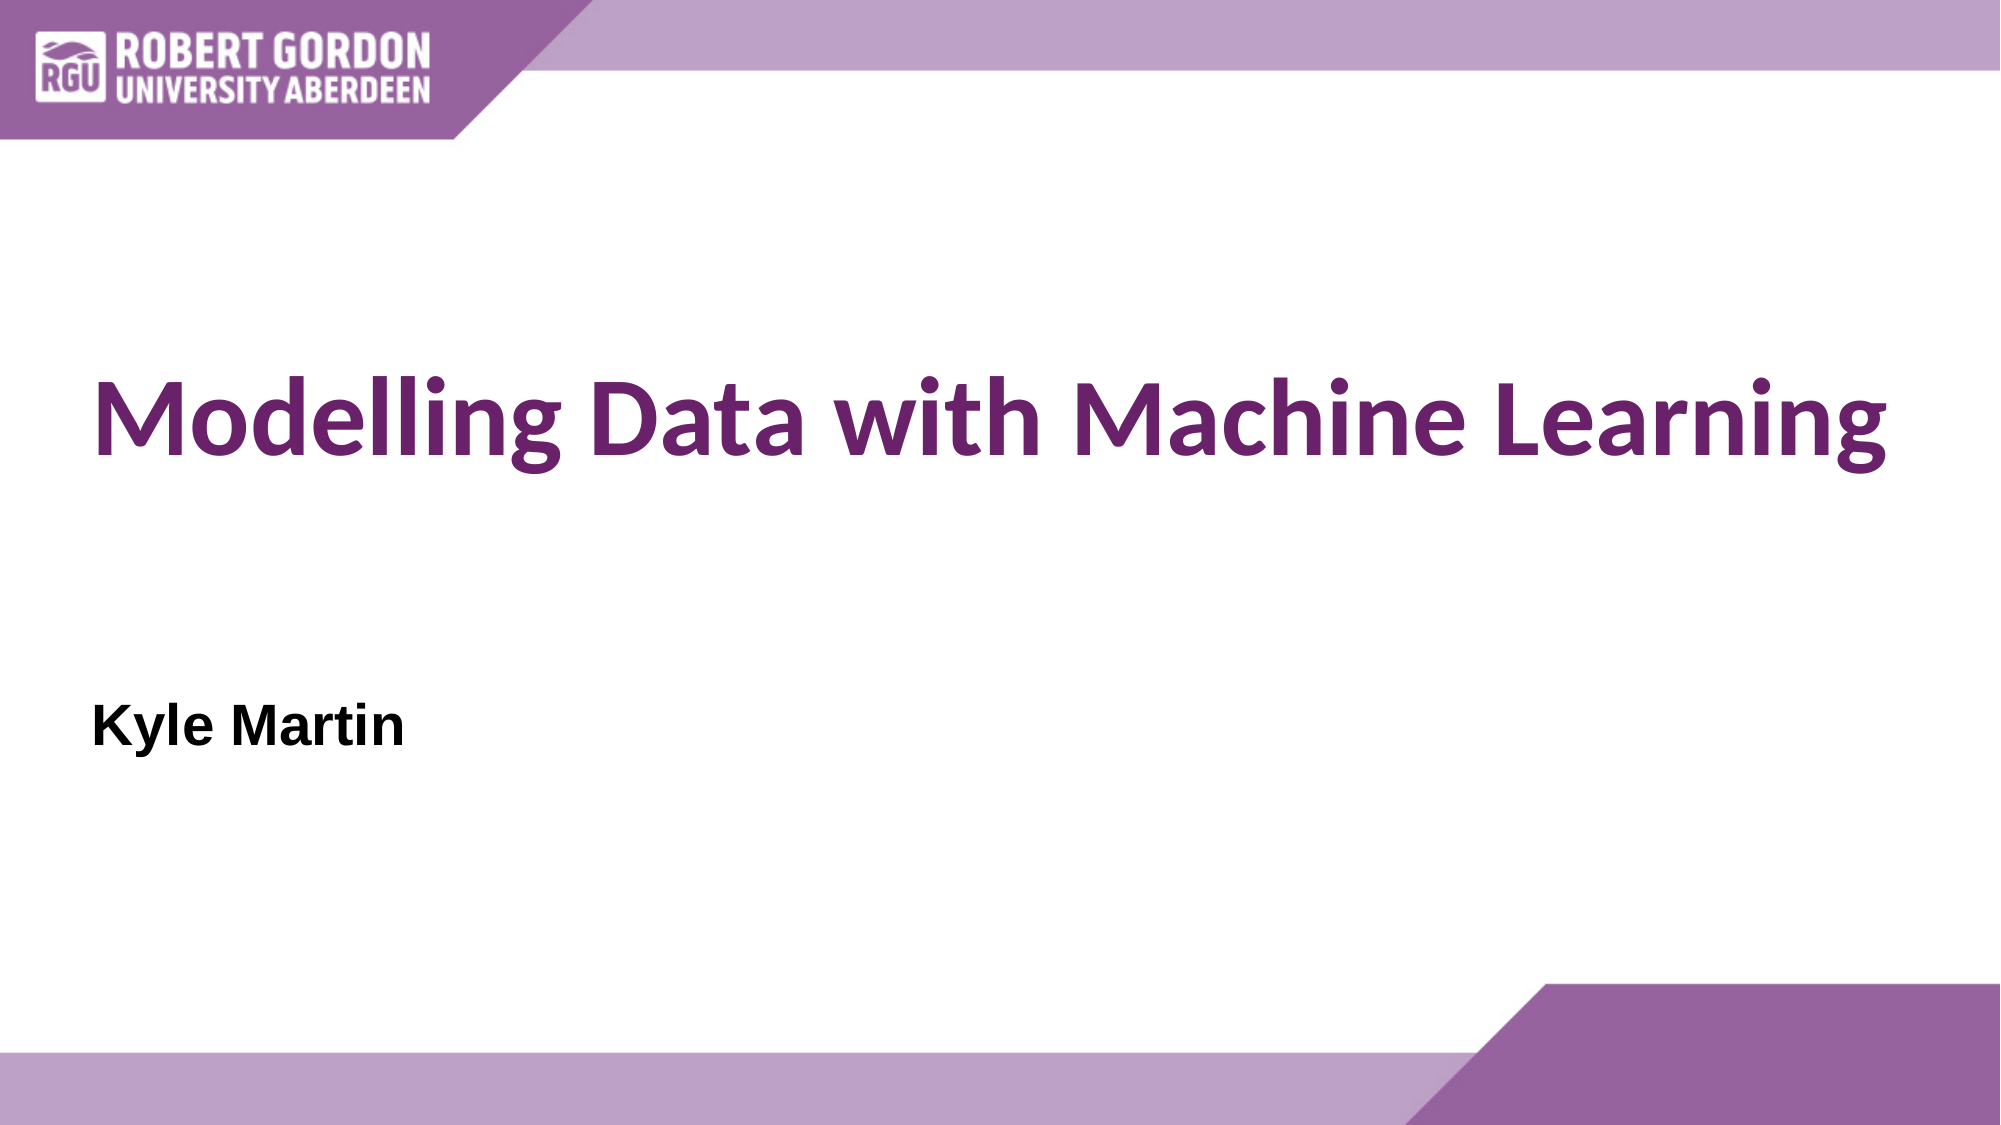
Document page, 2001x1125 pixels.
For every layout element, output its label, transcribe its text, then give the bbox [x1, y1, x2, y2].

title Modelling Data with Machine Learning [76, 350, 1917, 669]
text_box [76, 725, 1650, 970]
subtitle Kyle Martin [76, 679, 1074, 725]
picture [0, 0, 2000, 1125]
